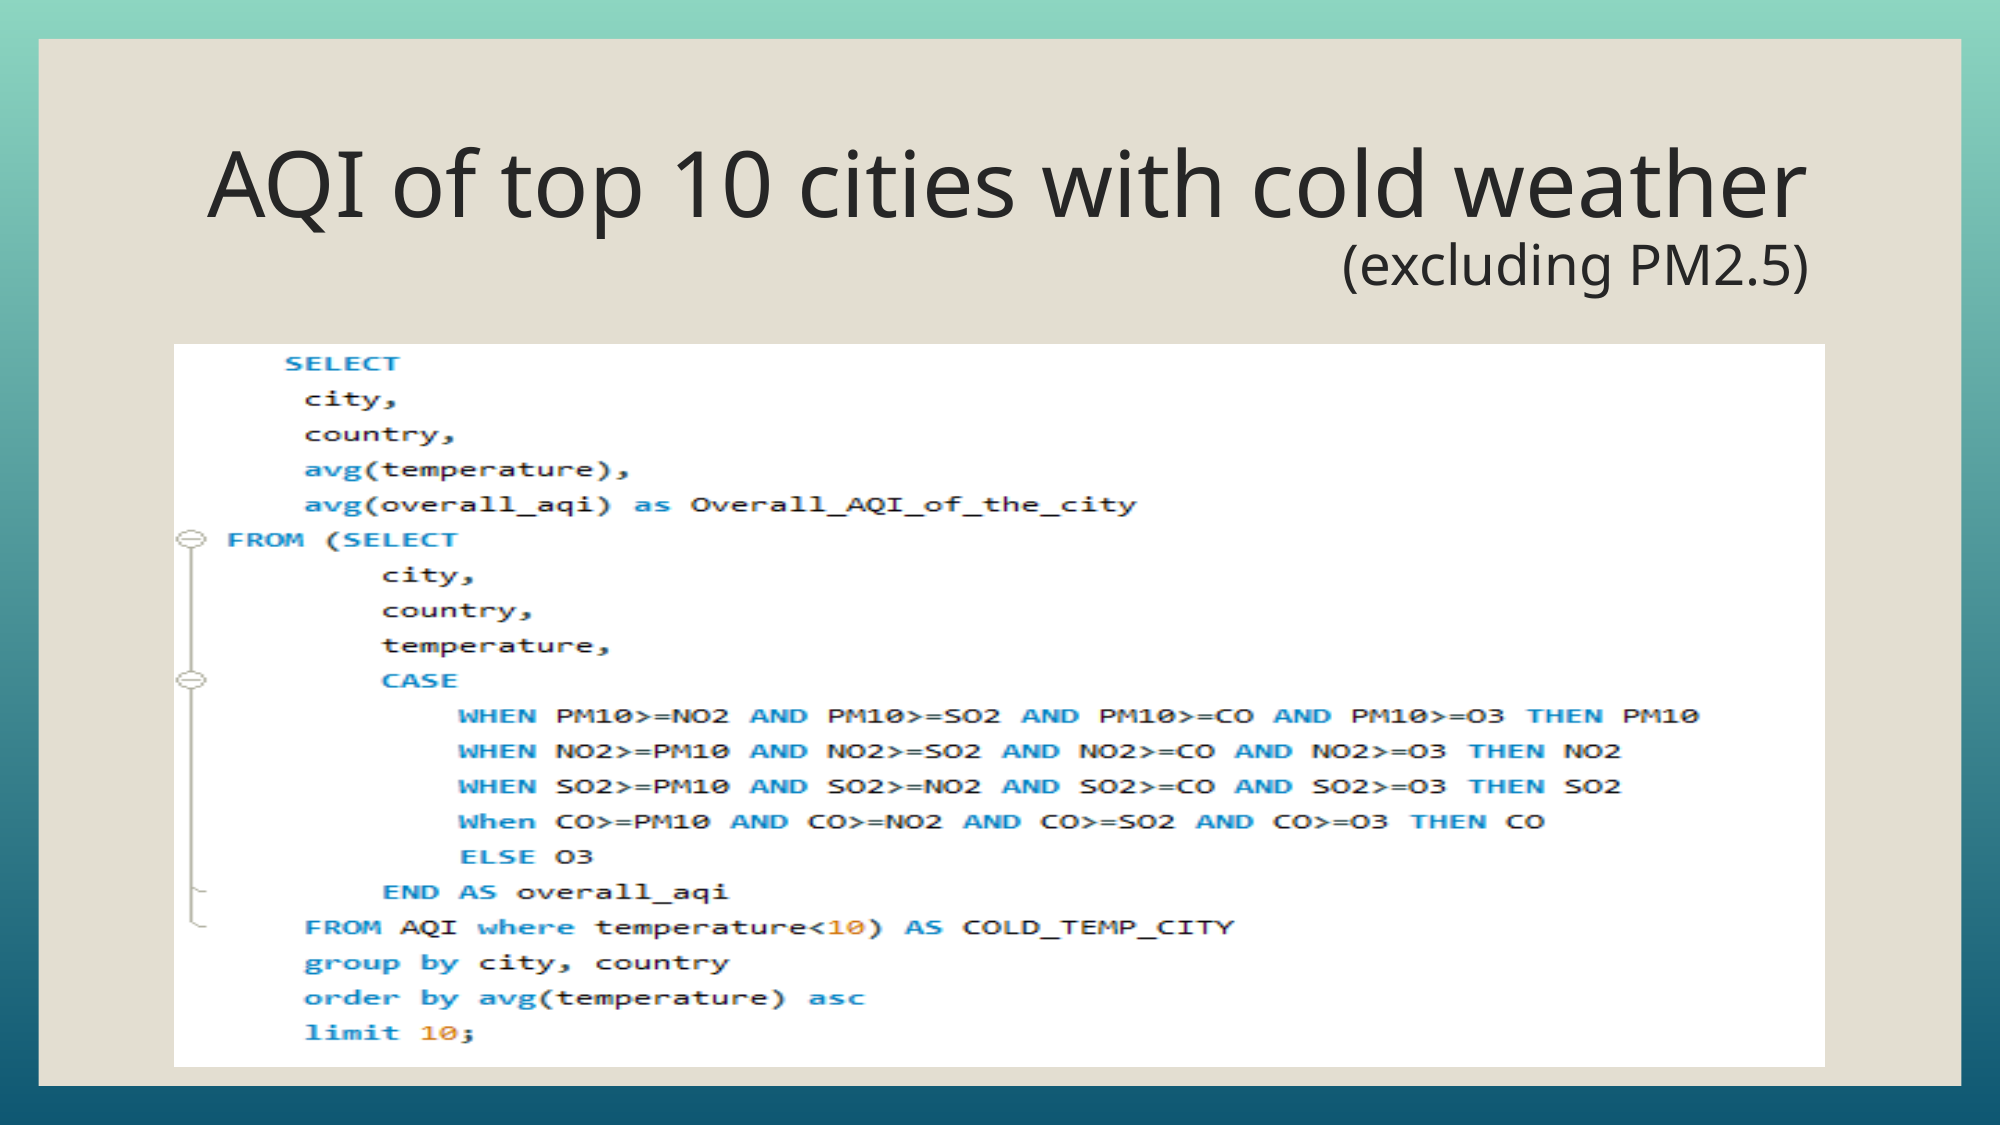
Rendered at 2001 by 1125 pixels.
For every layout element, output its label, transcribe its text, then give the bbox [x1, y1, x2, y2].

title AQI of top 10 cities with cold weather (excluding PM2.5) [0, 105, 1825, 331]
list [174, 344, 1825, 1067]
